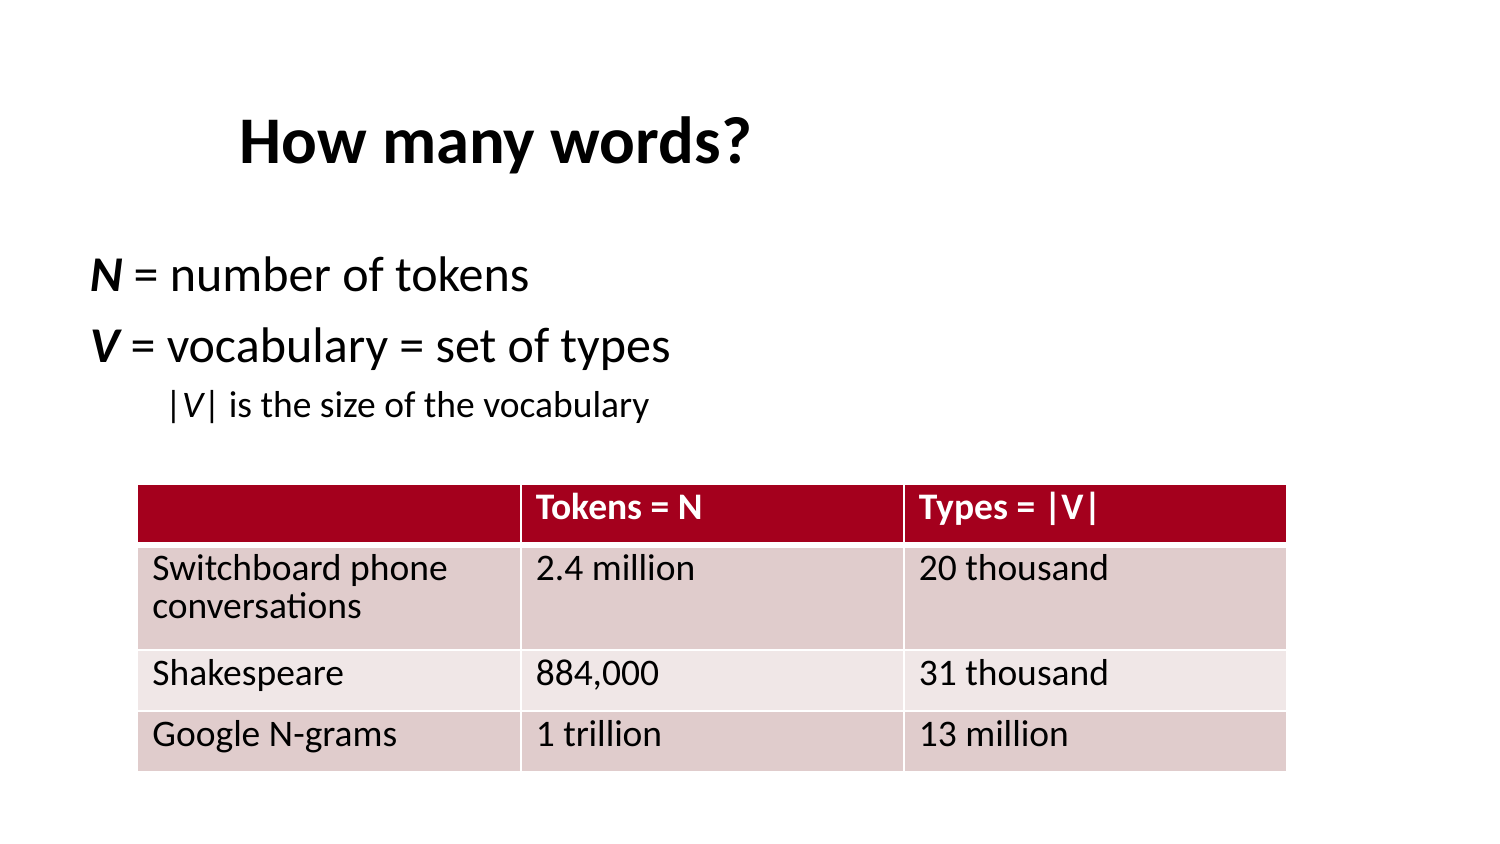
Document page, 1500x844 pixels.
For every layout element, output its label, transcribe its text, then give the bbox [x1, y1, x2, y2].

text_box N = number of tokens V = vocabulary = set of types |V| is the size of the vocabulary [75, 234, 1463, 457]
table_cell 31 thousand [905, 651, 1286, 710]
table_header Types = |V| [905, 485, 1286, 542]
text_box How many words? [224, 62, 1450, 185]
table_header Tokens = N [522, 485, 903, 542]
table_cell Shakespeare [138, 651, 520, 710]
table_cell 1 trillion [522, 712, 903, 771]
table_cell 2.4 million [522, 548, 903, 649]
table_cell 20 thousand [905, 548, 1286, 649]
table_cell 13 million [905, 712, 1286, 771]
table_cell Switchboard phone conversations [138, 548, 520, 649]
table_header [138, 485, 520, 542]
table_cell 884,000 [522, 651, 903, 710]
table_cell Google N-grams [138, 712, 520, 771]
